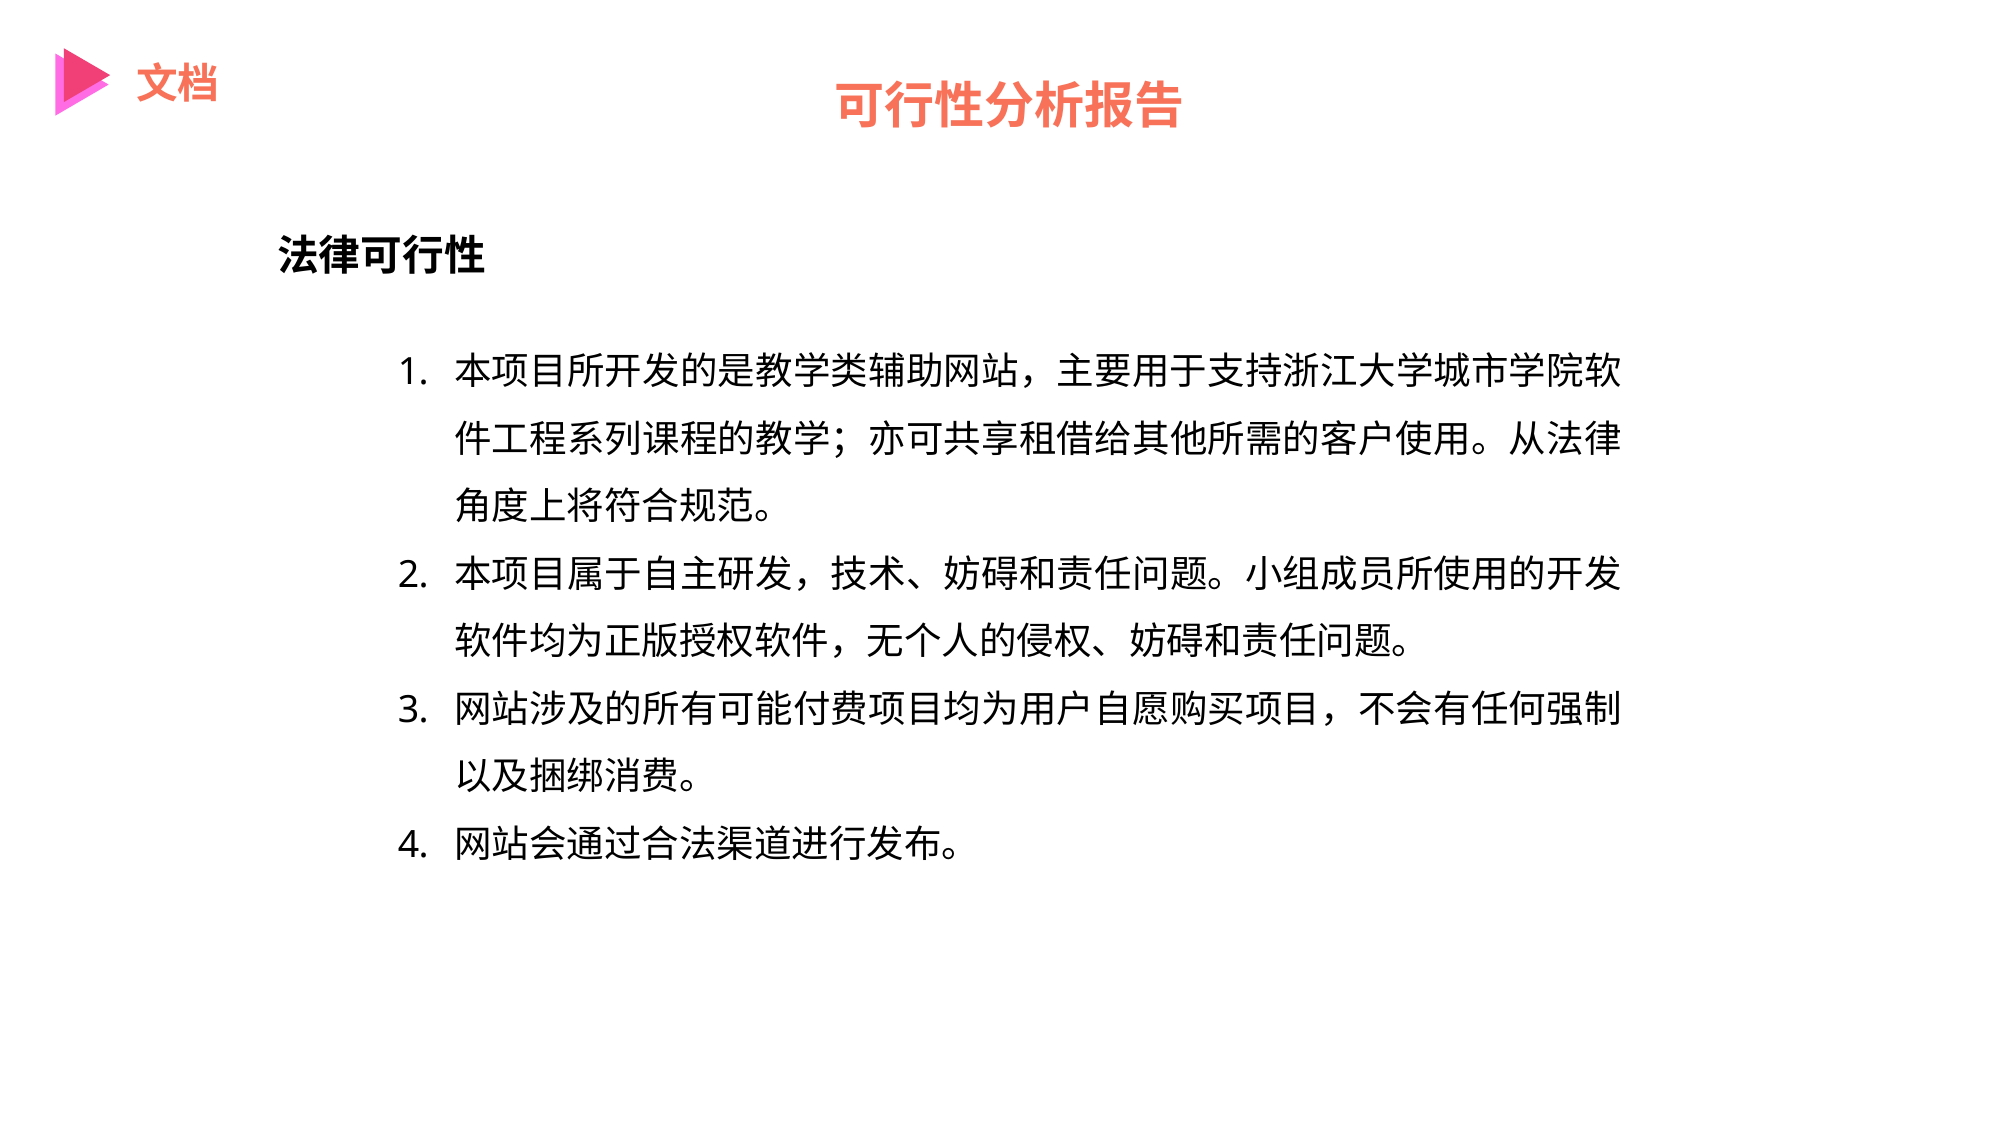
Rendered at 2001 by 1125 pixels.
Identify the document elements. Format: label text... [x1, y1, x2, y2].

text_box 本项目所开发的是教学类辅助网站，主要用于支持浙江大学城市学院软件工程系列课程的教学；亦可共享租借给其他所需的客户使用。从法律角度上将符合规范。 本项目属于自主研发，技术、妨碍和责任问题。小组成员所使用的开发软件均为正版授权软件，无个人的侵权、妨碍和责任问题。 网站涉及的所有可能付费项目均为用户自愿购买项目，不会有任何强制以及捆绑消费。 网站会通过合法渠道进行发布。 [383, 317, 1637, 873]
text_box 文档 [121, 48, 455, 114]
text_box 法律可行性 [262, 221, 501, 286]
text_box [55, 48, 111, 116]
text_box 可行性分析报告 [719, 66, 1301, 142]
